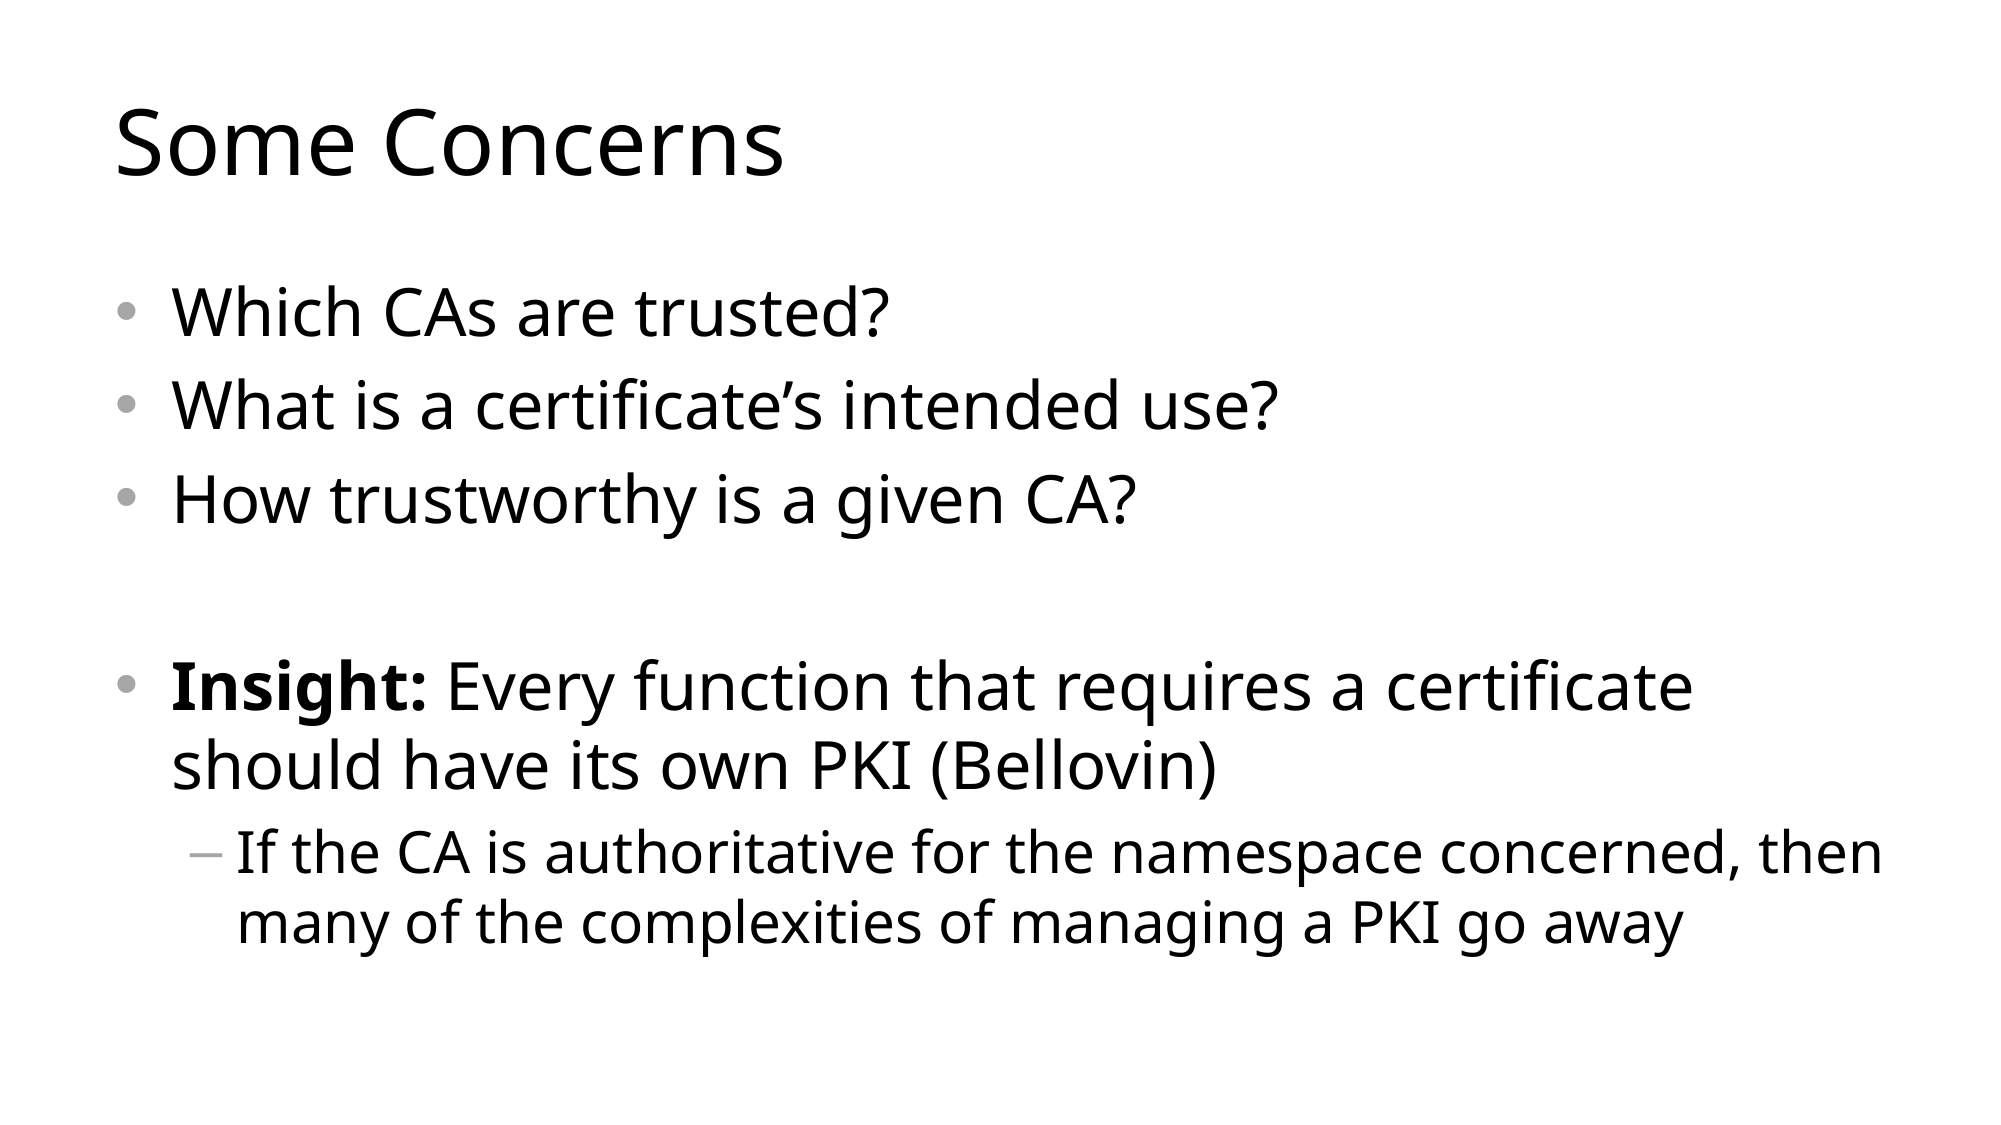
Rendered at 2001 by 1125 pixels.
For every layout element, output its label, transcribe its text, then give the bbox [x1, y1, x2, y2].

title Some Concerns [99, 45, 1900, 233]
list Which CAs are trusted? What is a certificate’s intended use? How trustworthy is a given CA? Insight: Every function that requires a certificate should have its own PKI (Bellovin) If the CA is authoritative for the namespace concerned, then many of the complexities of managing a PKI go away [99, 262, 1900, 1005]
